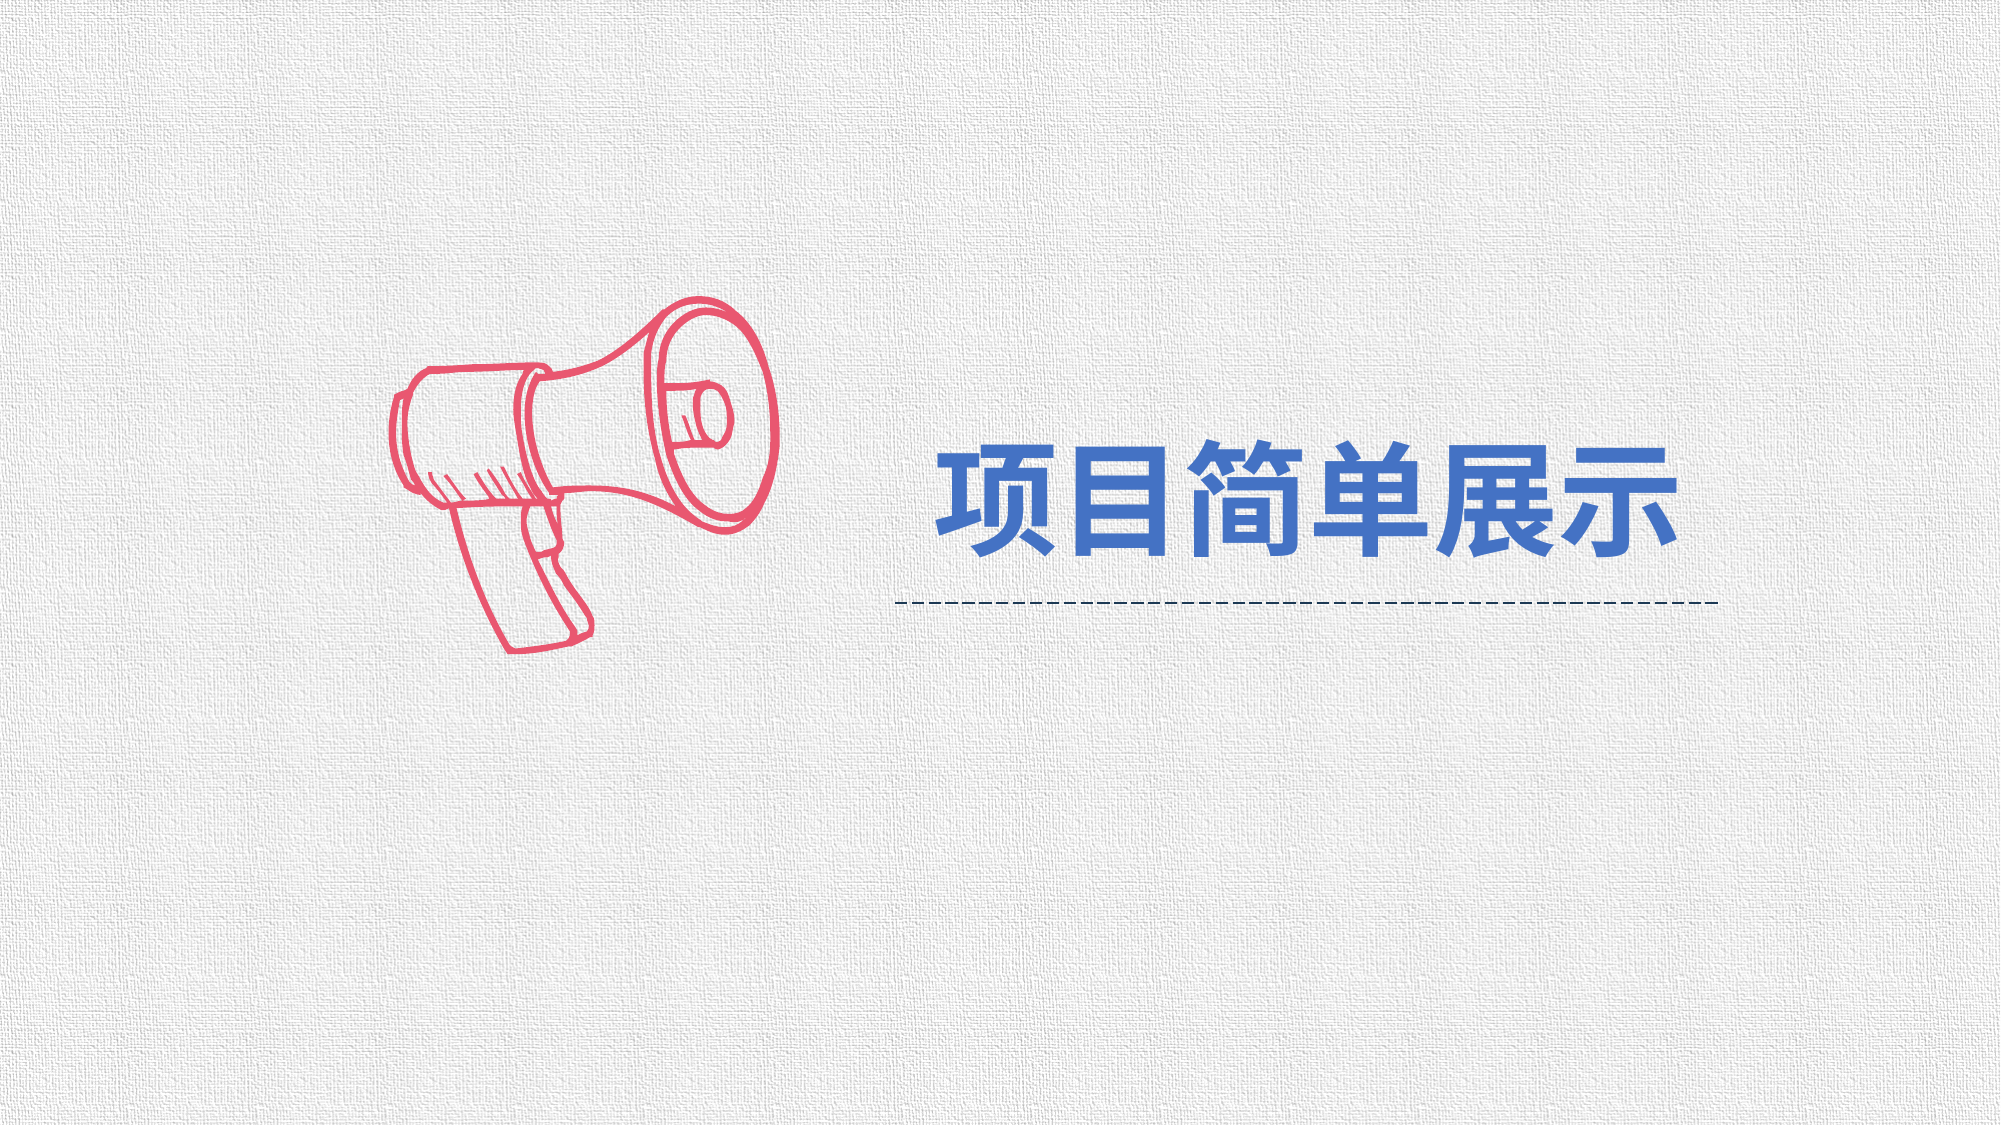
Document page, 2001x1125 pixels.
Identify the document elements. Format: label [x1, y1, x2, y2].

text_box [388, 296, 780, 655]
text_box [894, 413, 1723, 677]
picture [0, 0, 2001, 1125]
